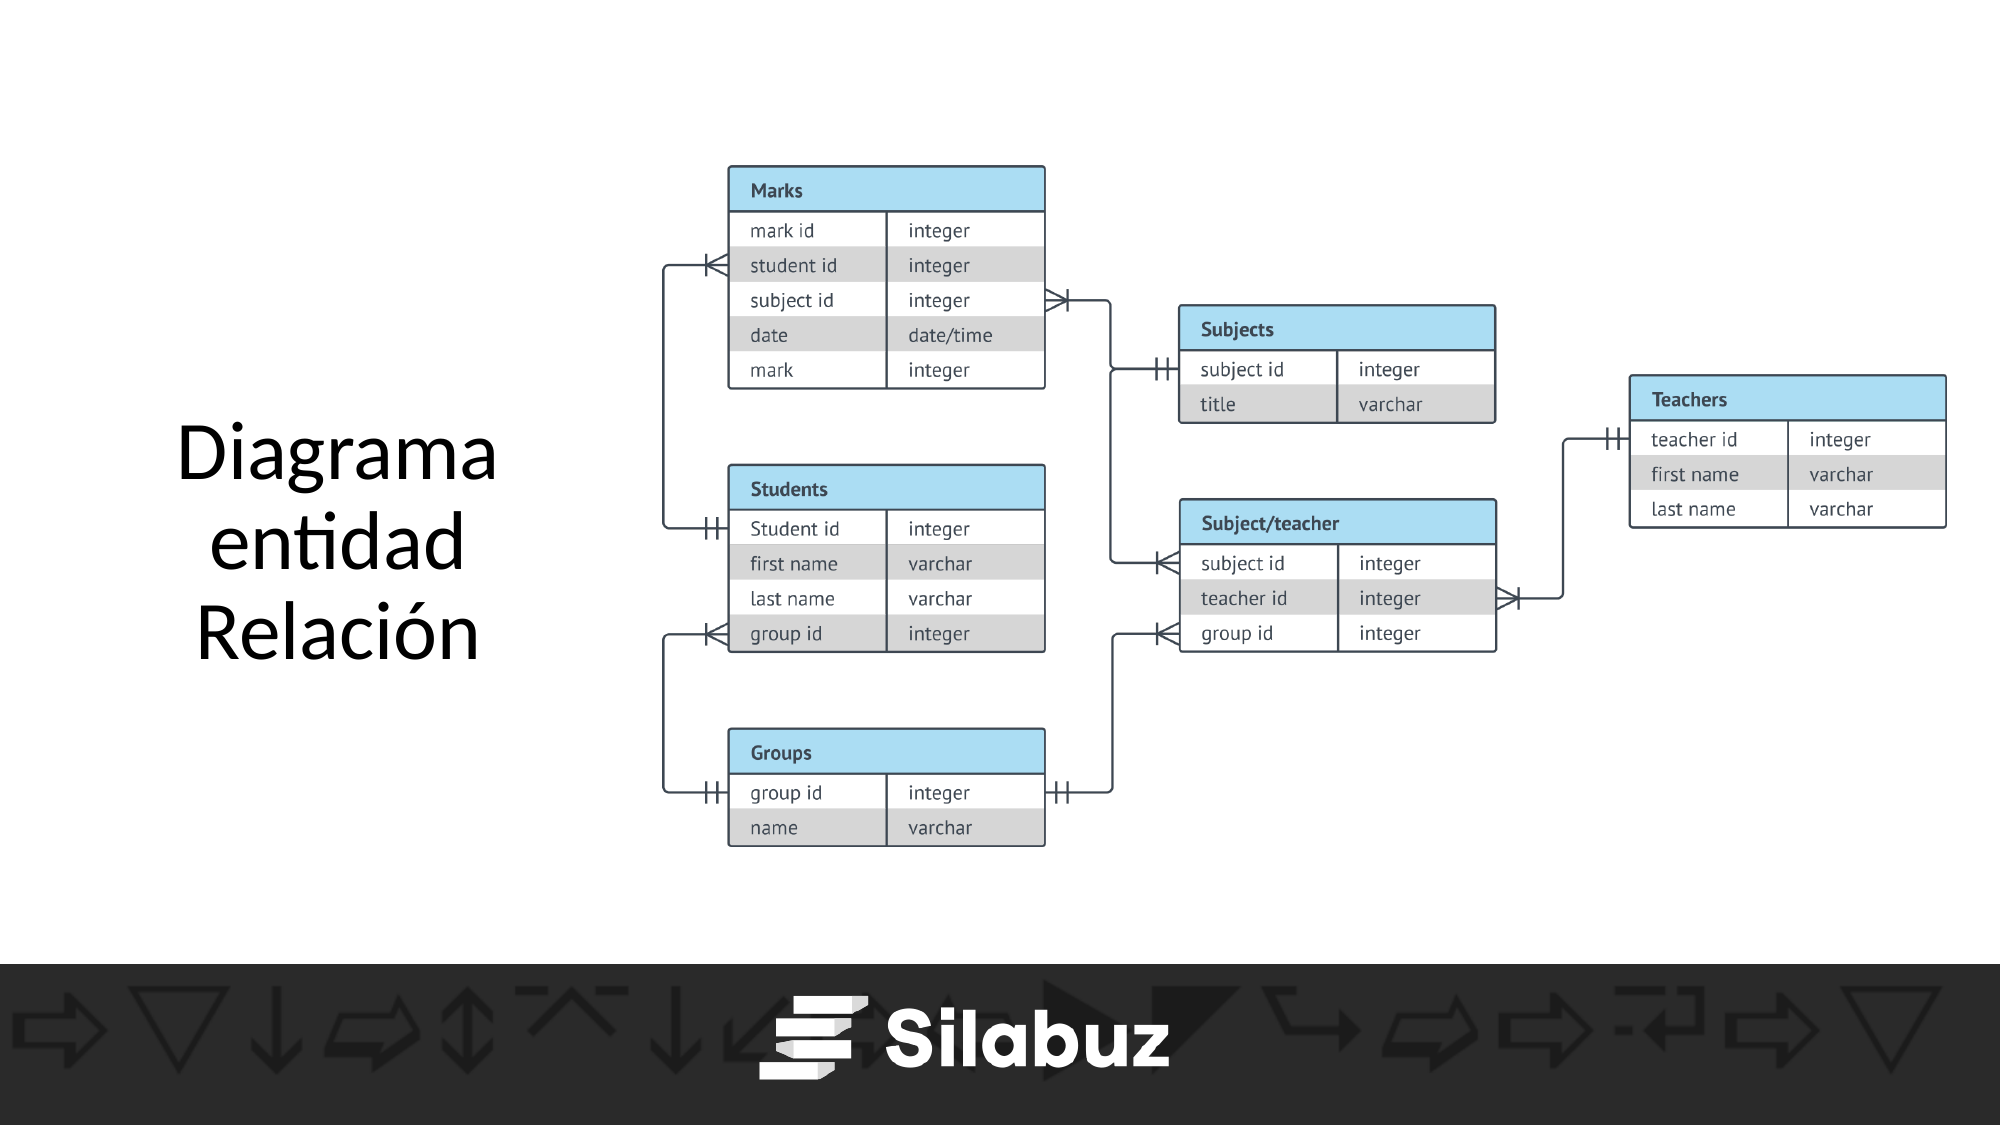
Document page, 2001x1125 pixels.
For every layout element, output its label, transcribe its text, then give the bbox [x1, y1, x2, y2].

picture [0, 964, 2000, 1125]
picture [662, 164, 1947, 848]
title Diagrama entidad Relación [77, 524, 600, 685]
